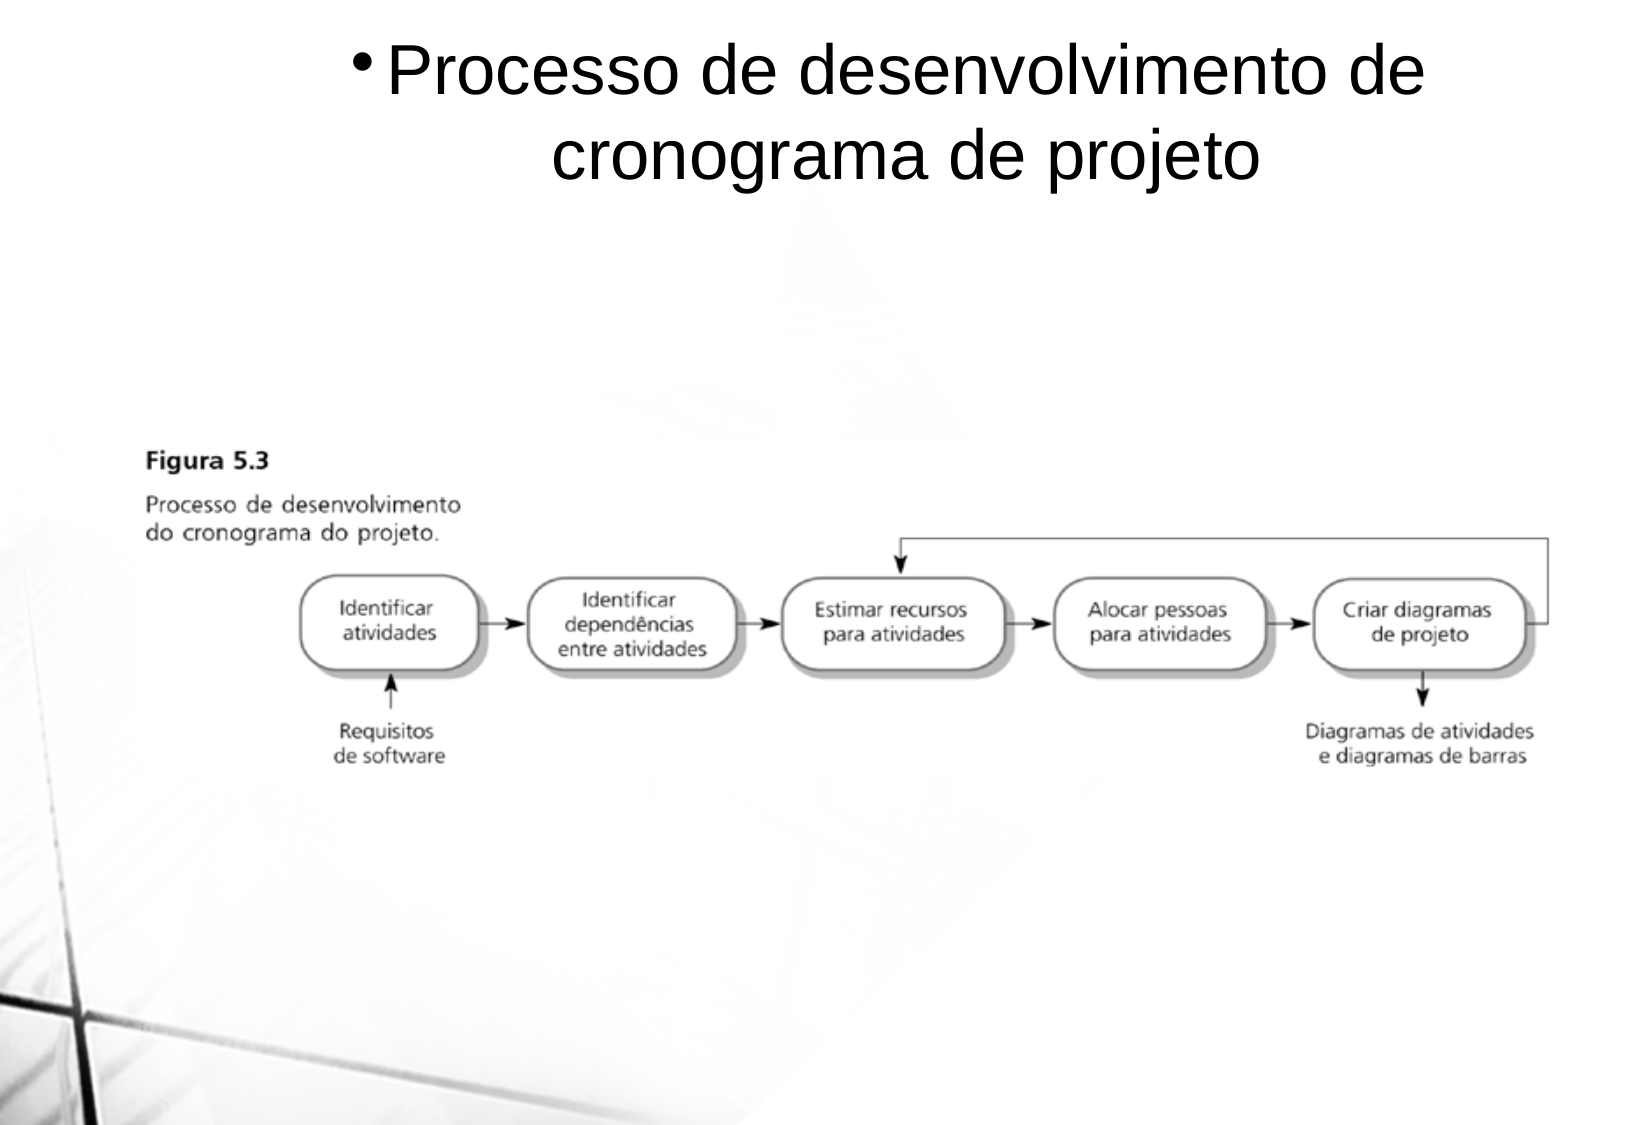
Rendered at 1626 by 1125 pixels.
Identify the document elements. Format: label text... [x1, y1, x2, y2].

picture [0, 0, 1626, 1125]
text_box Processo de desenvolvimento de cronograma de projeto [195, 50, 1583, 201]
